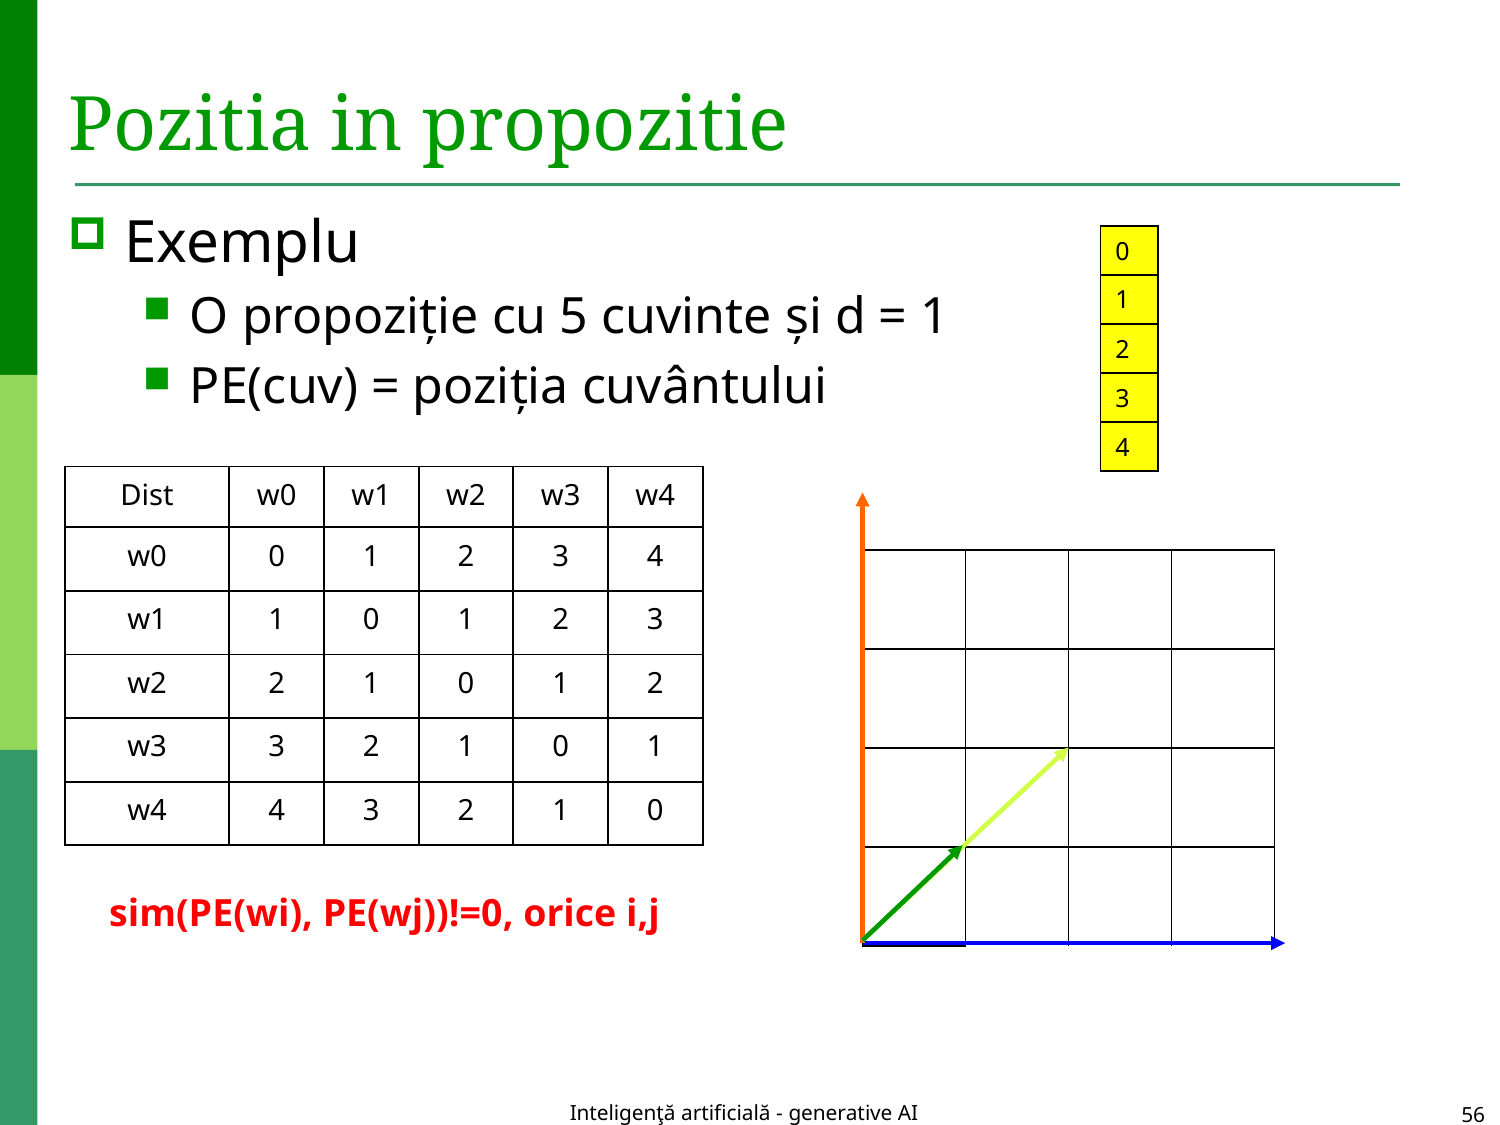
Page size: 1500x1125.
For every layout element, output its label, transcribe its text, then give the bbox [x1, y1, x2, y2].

table_cell 1 [1101, 276, 1157, 323]
table_header w0 [230, 467, 323, 526]
table_cell 3 [609, 592, 702, 654]
title Pozitia in propozitie [53, 19, 1471, 173]
table_cell 1 [230, 592, 323, 654]
table_cell 1 [609, 719, 702, 781]
table_cell 2 [609, 655, 702, 717]
table_cell w1 [66, 592, 228, 654]
table_header w1 [325, 467, 418, 526]
text_box sim(PE(wi), PE(wj))!=0, orice i,j [94, 882, 822, 942]
table_cell w3 [66, 719, 228, 781]
table_header 0 [1101, 227, 1157, 274]
table_header Dist [66, 467, 228, 526]
table_cell 2 [420, 783, 512, 844]
slide_number 56 [1149, 1093, 1500, 1125]
table_cell 3 [325, 783, 418, 844]
table_cell 2 [420, 528, 512, 590]
table_cell w4 [66, 783, 228, 844]
footer Inteligenţă artificială - generative AI [229, 1091, 1259, 1125]
table_cell w0 [66, 528, 228, 590]
table_cell 2 [325, 719, 418, 781]
table_cell 1 [325, 655, 418, 717]
table_cell 1 [514, 655, 607, 717]
table_cell 4 [1101, 423, 1157, 470]
table_cell 2 [1101, 325, 1157, 372]
table_cell 1 [420, 719, 512, 781]
table_cell 1 [420, 592, 512, 654]
table_cell 4 [609, 528, 702, 590]
table_header w3 [514, 467, 607, 526]
list Exemplu O propoziție cu 5 cuvinte și d = 1 PE(cuv) = poziția cuvântului [53, 196, 1471, 1094]
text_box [862, 492, 1286, 944]
table_cell w2 [66, 655, 228, 717]
table_cell 3 [1101, 374, 1157, 421]
table_cell 1 [514, 783, 607, 844]
table_cell 4 [230, 783, 323, 844]
table_header w4 [609, 467, 702, 526]
table_cell 0 [230, 528, 323, 590]
table_cell 0 [609, 783, 702, 844]
table_cell 3 [230, 719, 323, 781]
table_cell 0 [514, 719, 607, 781]
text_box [862, 747, 1069, 941]
table_cell 3 [514, 528, 607, 590]
table_cell 1 [325, 528, 418, 590]
table_cell 0 [325, 592, 418, 654]
table_cell 2 [230, 655, 323, 717]
table_cell 2 [514, 592, 607, 654]
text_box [862, 845, 963, 941]
table_header w2 [420, 467, 512, 526]
table_cell 0 [420, 655, 512, 717]
